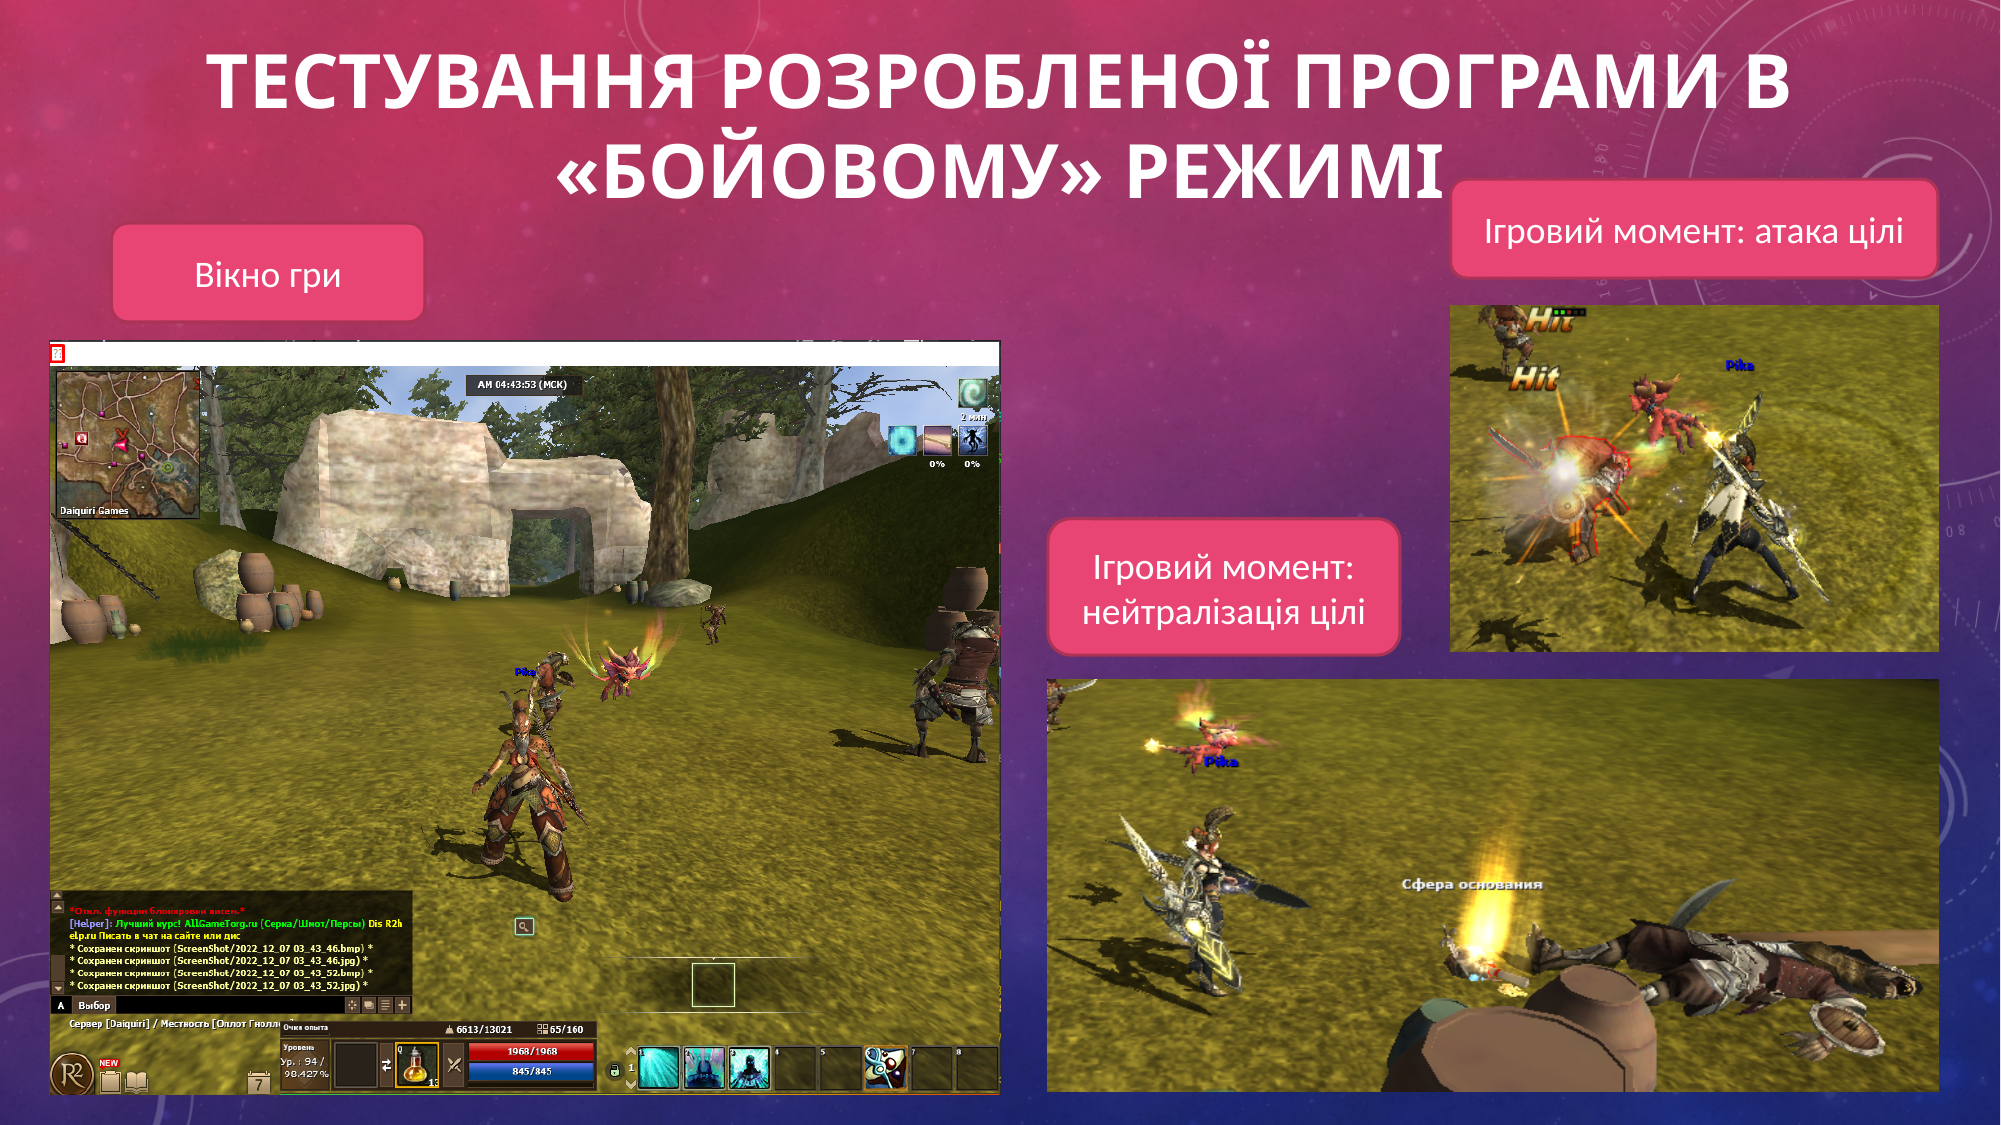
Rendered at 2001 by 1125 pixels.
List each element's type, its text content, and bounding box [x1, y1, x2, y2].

title Тестування розробленої програми в «бойовому» режимі [0, 24, 2000, 223]
text_box Ігровий момент: атака цілі [1448, 177, 1940, 280]
picture [0, 0, 2001, 1125]
text_box Вікно гри [109, 221, 427, 324]
text_box Ігровий момент: нейтралізація цілі [1046, 517, 1402, 657]
